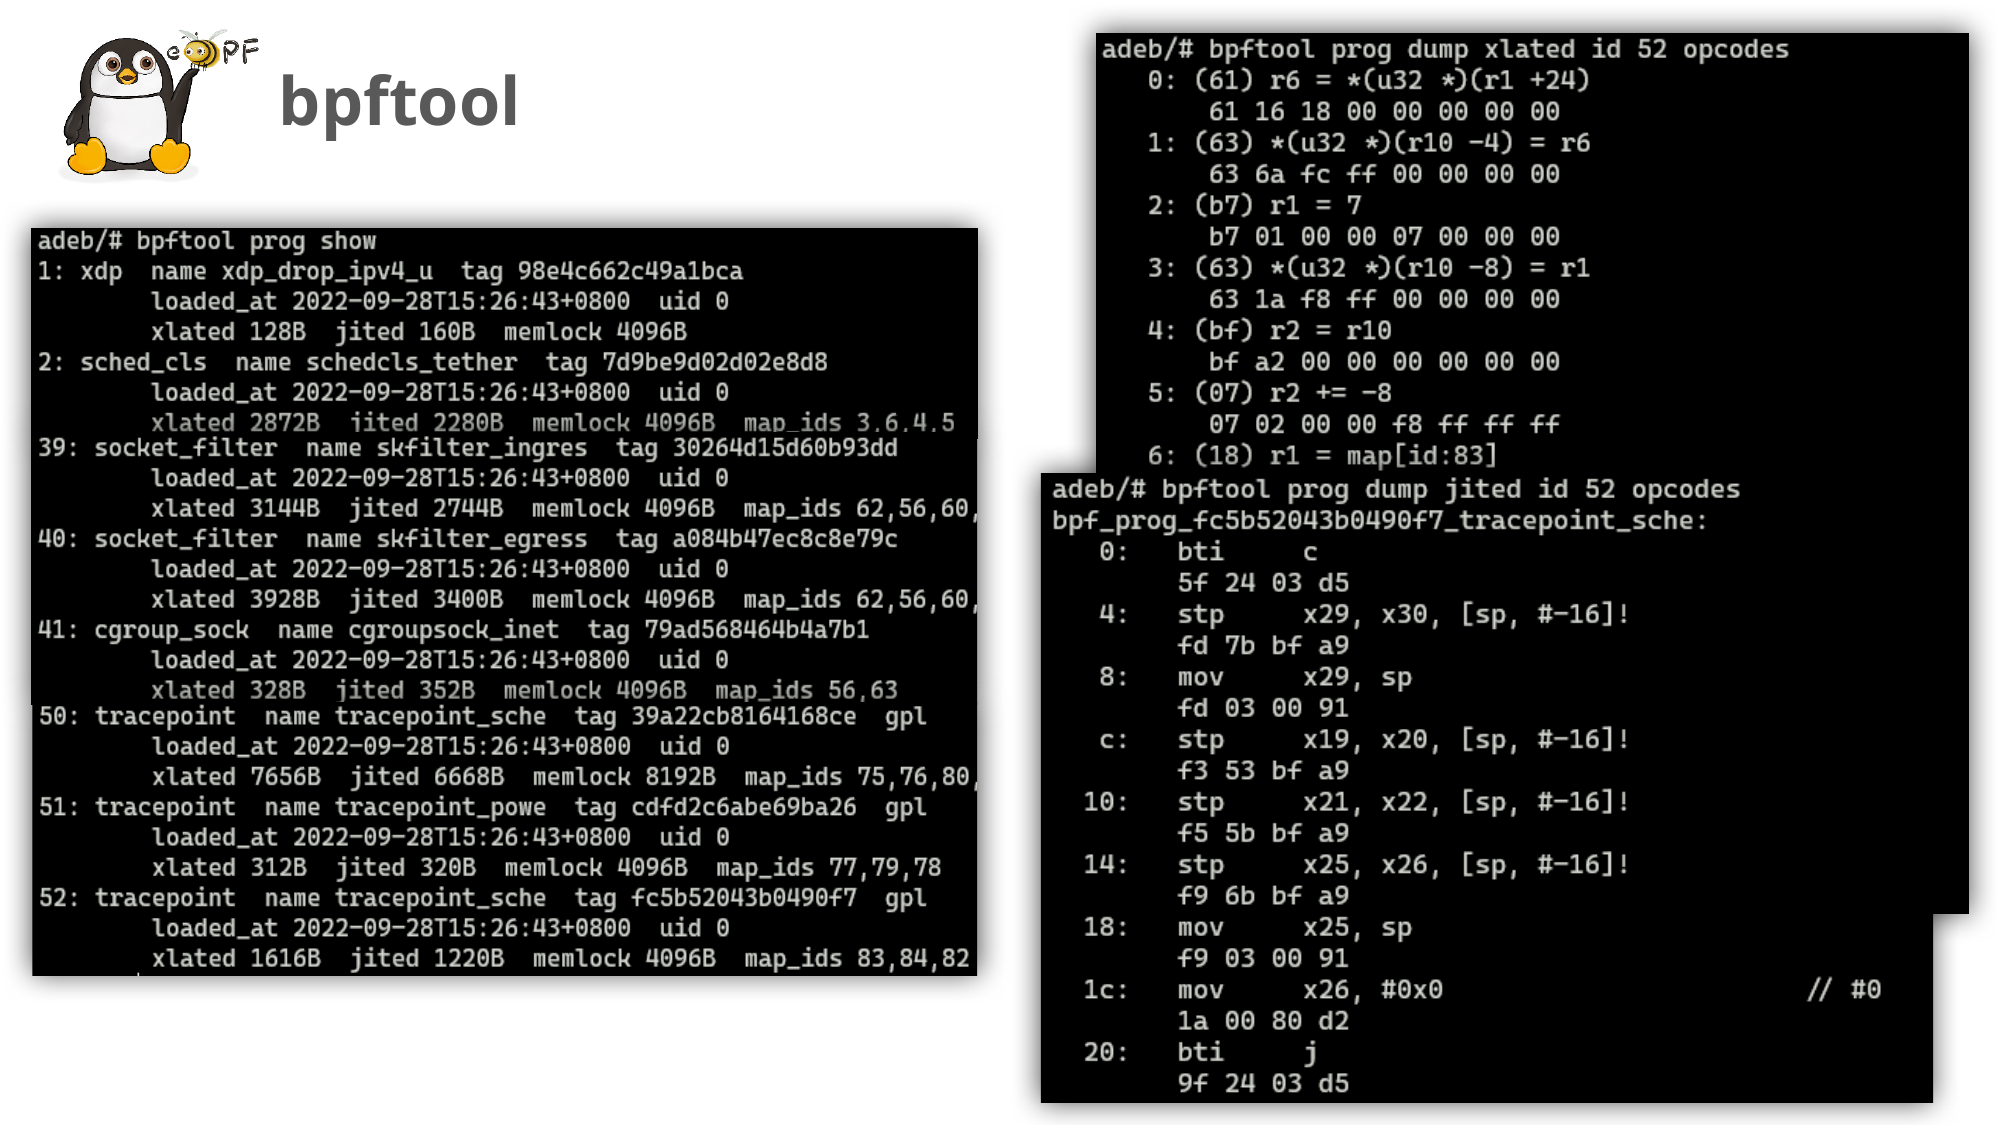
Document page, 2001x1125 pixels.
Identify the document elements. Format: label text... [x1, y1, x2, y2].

picture [1040, 33, 1969, 1103]
picture [46, 0, 265, 200]
text_box bpftool [265, 51, 908, 147]
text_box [31, 228, 977, 976]
